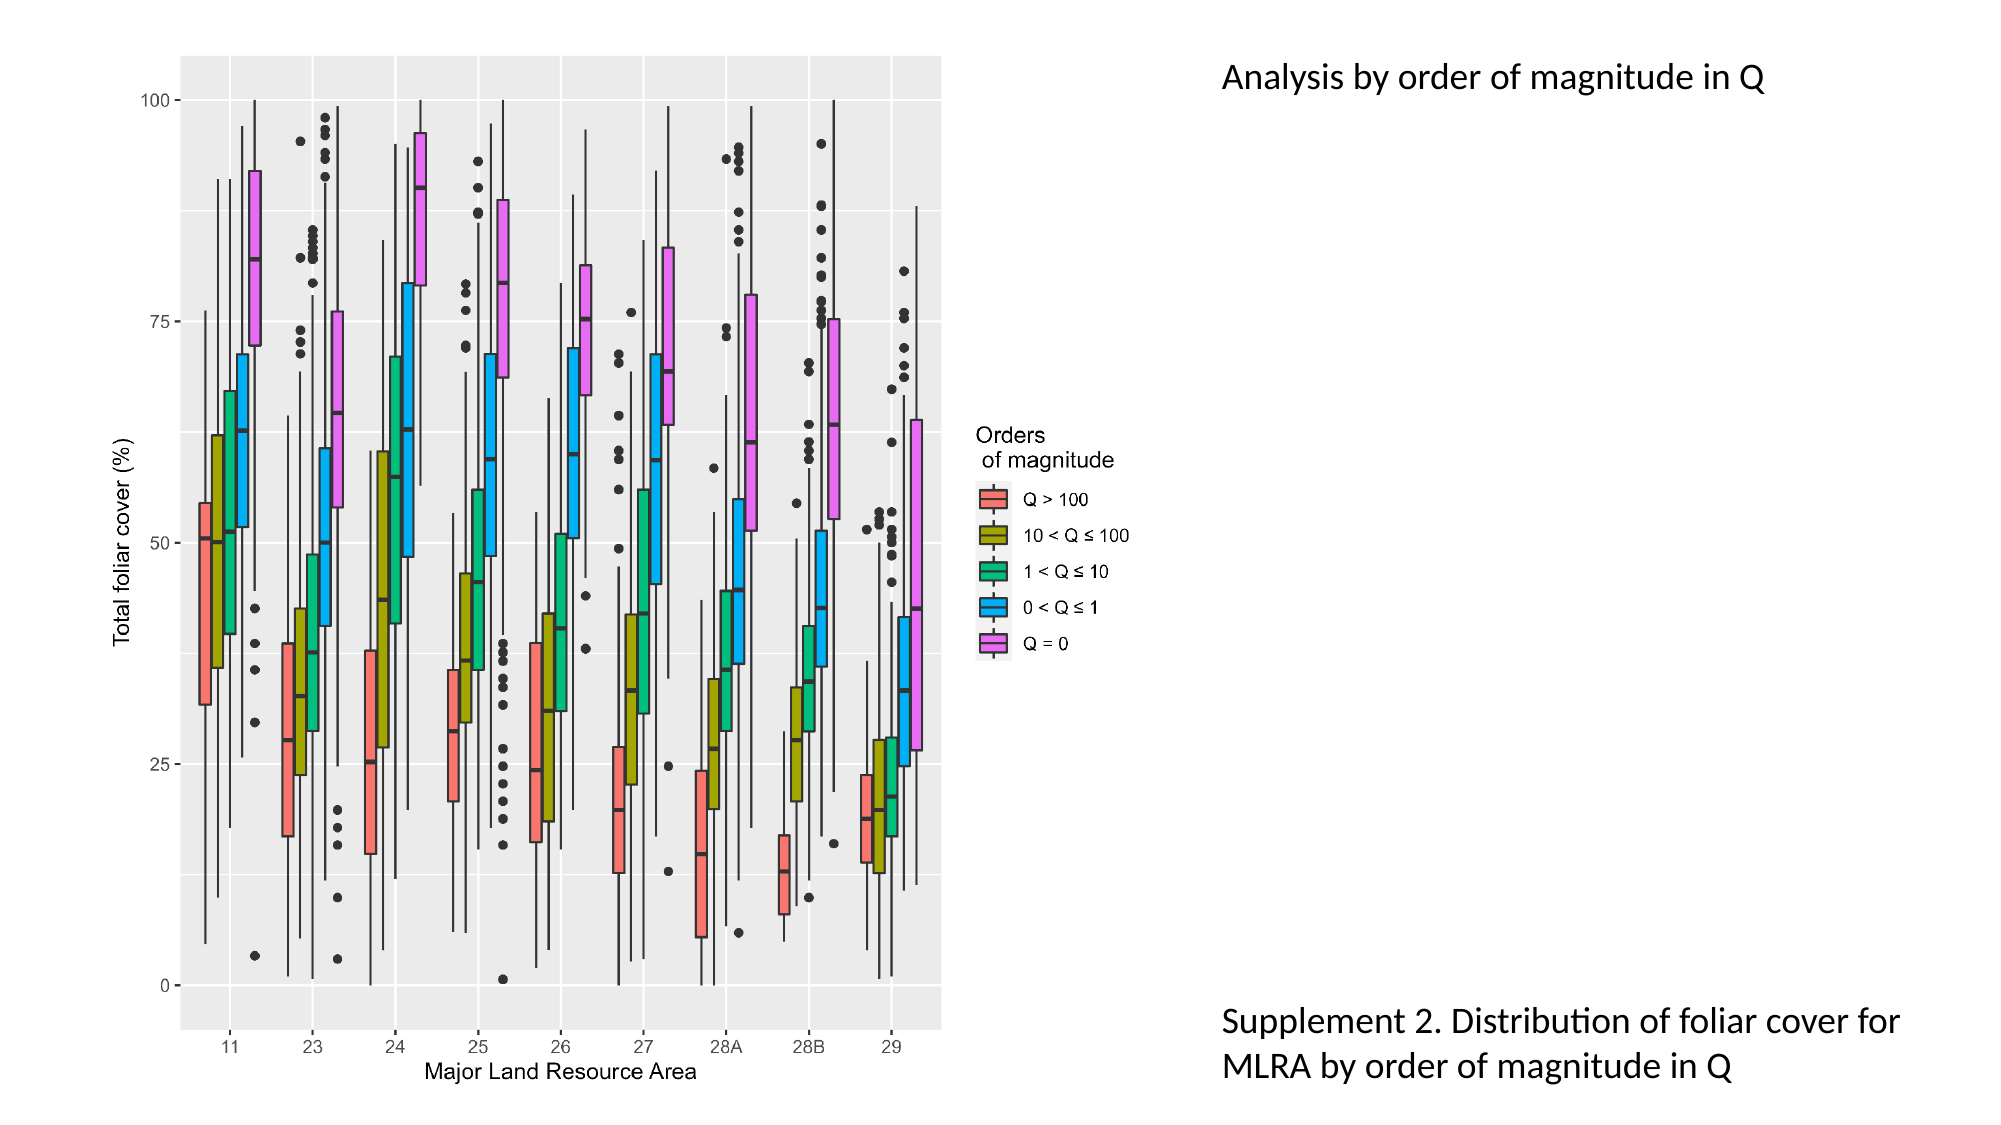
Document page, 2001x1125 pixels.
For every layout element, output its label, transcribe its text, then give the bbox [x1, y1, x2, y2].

text_box Analysis by order of magnitude in Q [1207, 44, 1850, 105]
picture [101, 44, 1152, 1095]
text_box Supplement 2. Distribution of foliar cover for MLRA by order of magnitude in Q [1207, 988, 1953, 1094]
